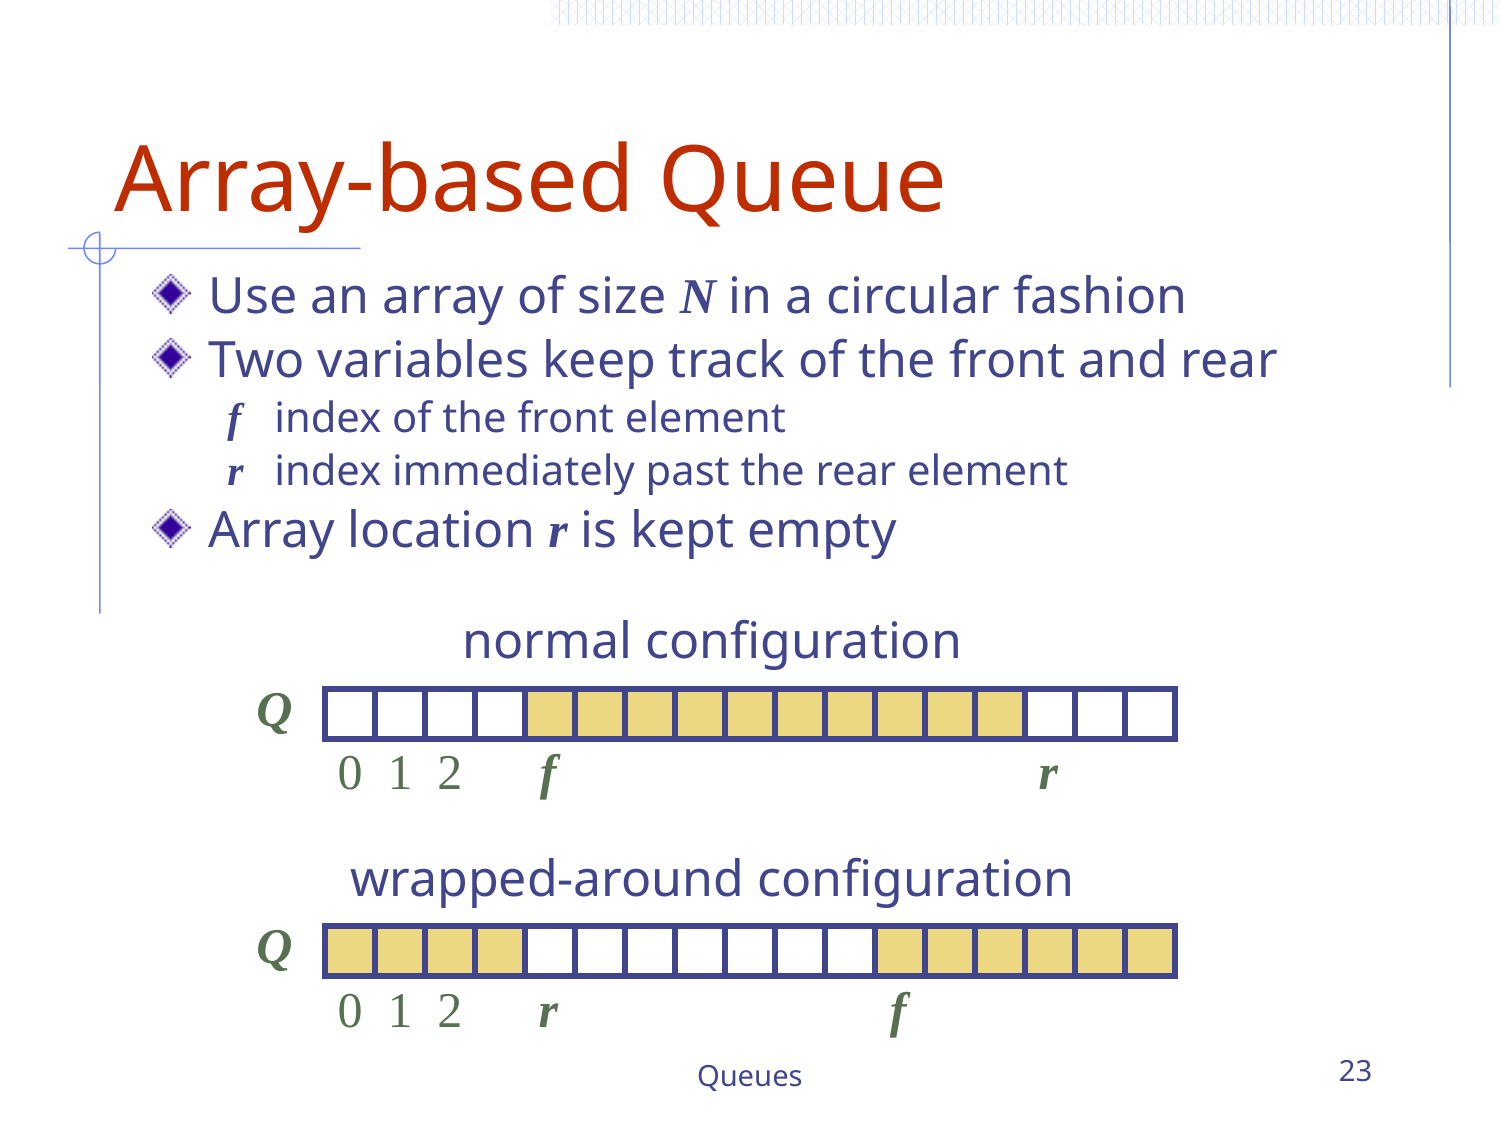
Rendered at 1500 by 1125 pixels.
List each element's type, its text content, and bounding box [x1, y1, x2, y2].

text_box wrapped-around configuration [335, 838, 1090, 912]
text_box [249, 913, 1176, 1038]
title Array-based Queue [99, 50, 1375, 238]
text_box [249, 676, 1176, 801]
list Use an array of size N in a circular fashion Two variables keep track of the front and rear f index of the front element r index immediately past the rear element Array location r is kept empty [137, 262, 1363, 575]
picture [152, 338, 191, 378]
picture [152, 274, 191, 314]
picture [152, 509, 191, 548]
footer Queues [512, 1047, 988, 1100]
text_box normal configuration [447, 601, 978, 674]
slide_number 23 [1074, 1025, 1388, 1100]
